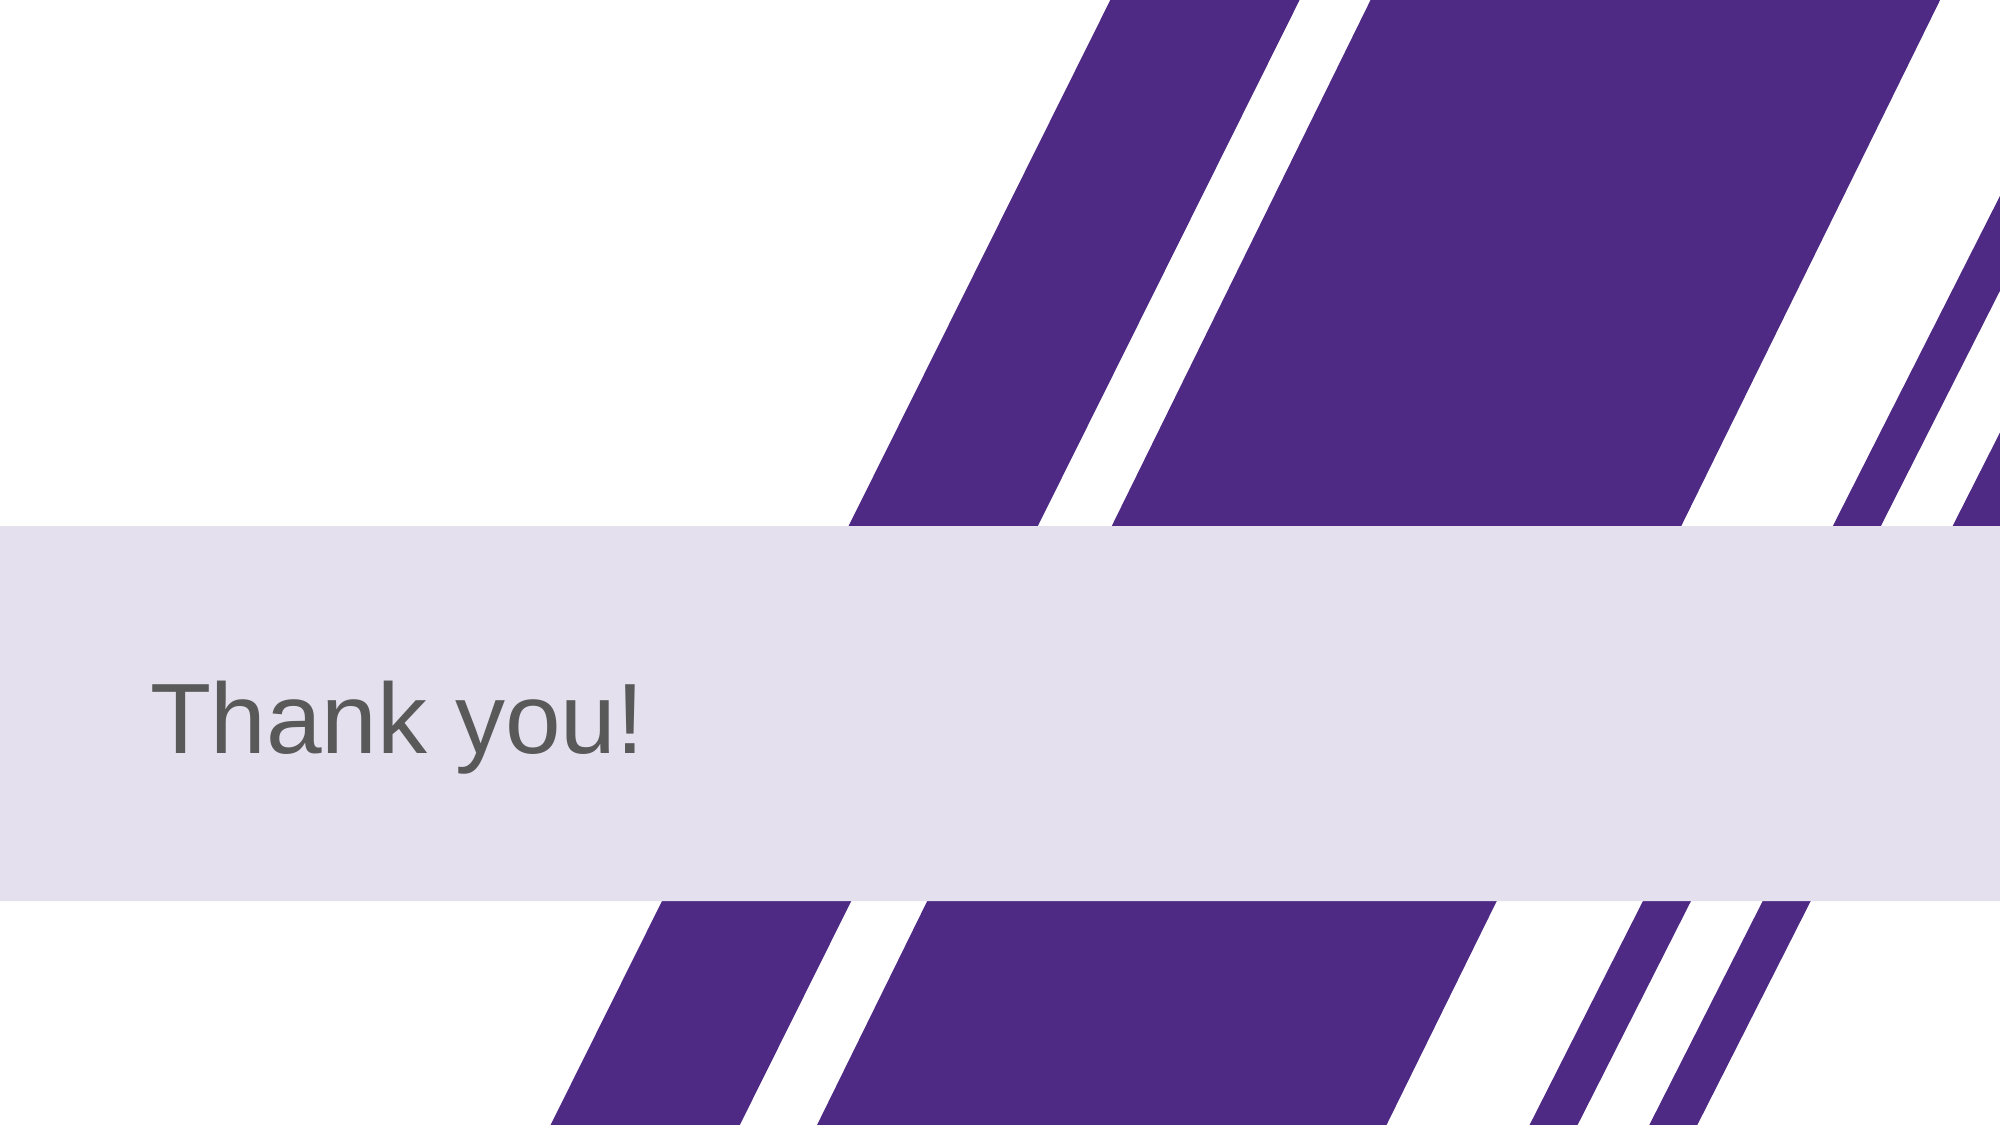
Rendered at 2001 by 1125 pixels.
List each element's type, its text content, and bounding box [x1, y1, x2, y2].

text_box [1527, 902, 1693, 1125]
text_box [1831, 195, 2000, 526]
text_box [1110, 0, 1942, 526]
text_box [815, 902, 1499, 1125]
text_box [548, 902, 853, 1125]
text_box [1950, 431, 2000, 526]
text_box [1647, 902, 1813, 1125]
text_box [846, 0, 1302, 526]
text_box Thank you! [0, 526, 2000, 902]
